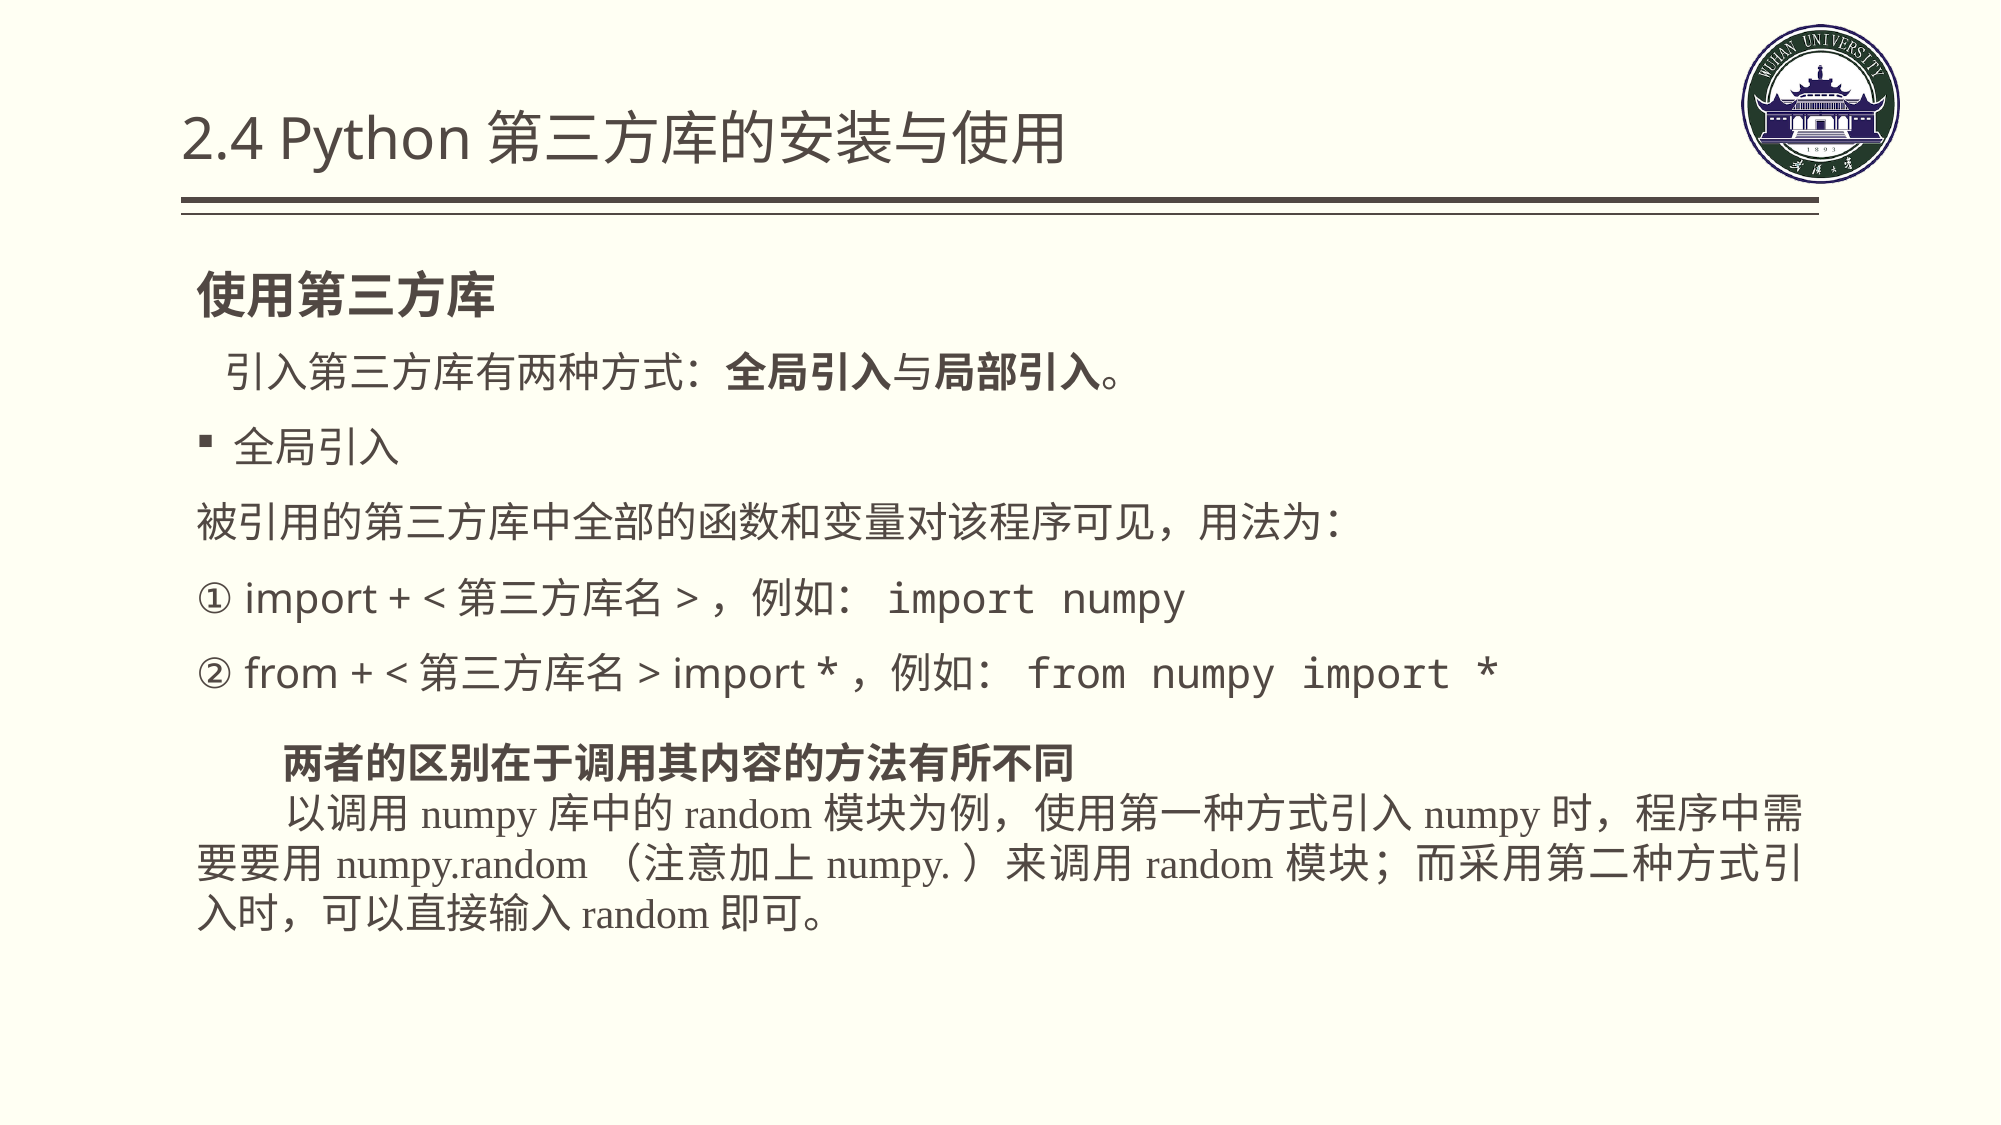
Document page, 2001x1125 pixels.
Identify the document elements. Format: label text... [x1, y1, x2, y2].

title 2.4 Python第三方库的安装与使用 [181, 74, 1819, 180]
text_box 引入第三方库有两种方式：全局引入与局部引入。 全局引入 被引用的第三方库中全部的函数和变量对该程序可见，用法为： ① import + <第三方库名>，例如：import numpy ② from + <第三方库名> import *，例如：from numpy import * [181, 313, 1819, 729]
text_box 使用第三方库 [181, 226, 709, 331]
picture [1741, 24, 1900, 184]
text_box 两者的区别在于调用其内容的方法有所不同 以调用numpy库中的random模块为例，使用第一种方式引入numpy时，程序中需要要用numpy.random（注意加上numpy.）来调用random模块；而采用第二种方式引入时，可以直接输入random即可。 [181, 729, 1819, 945]
